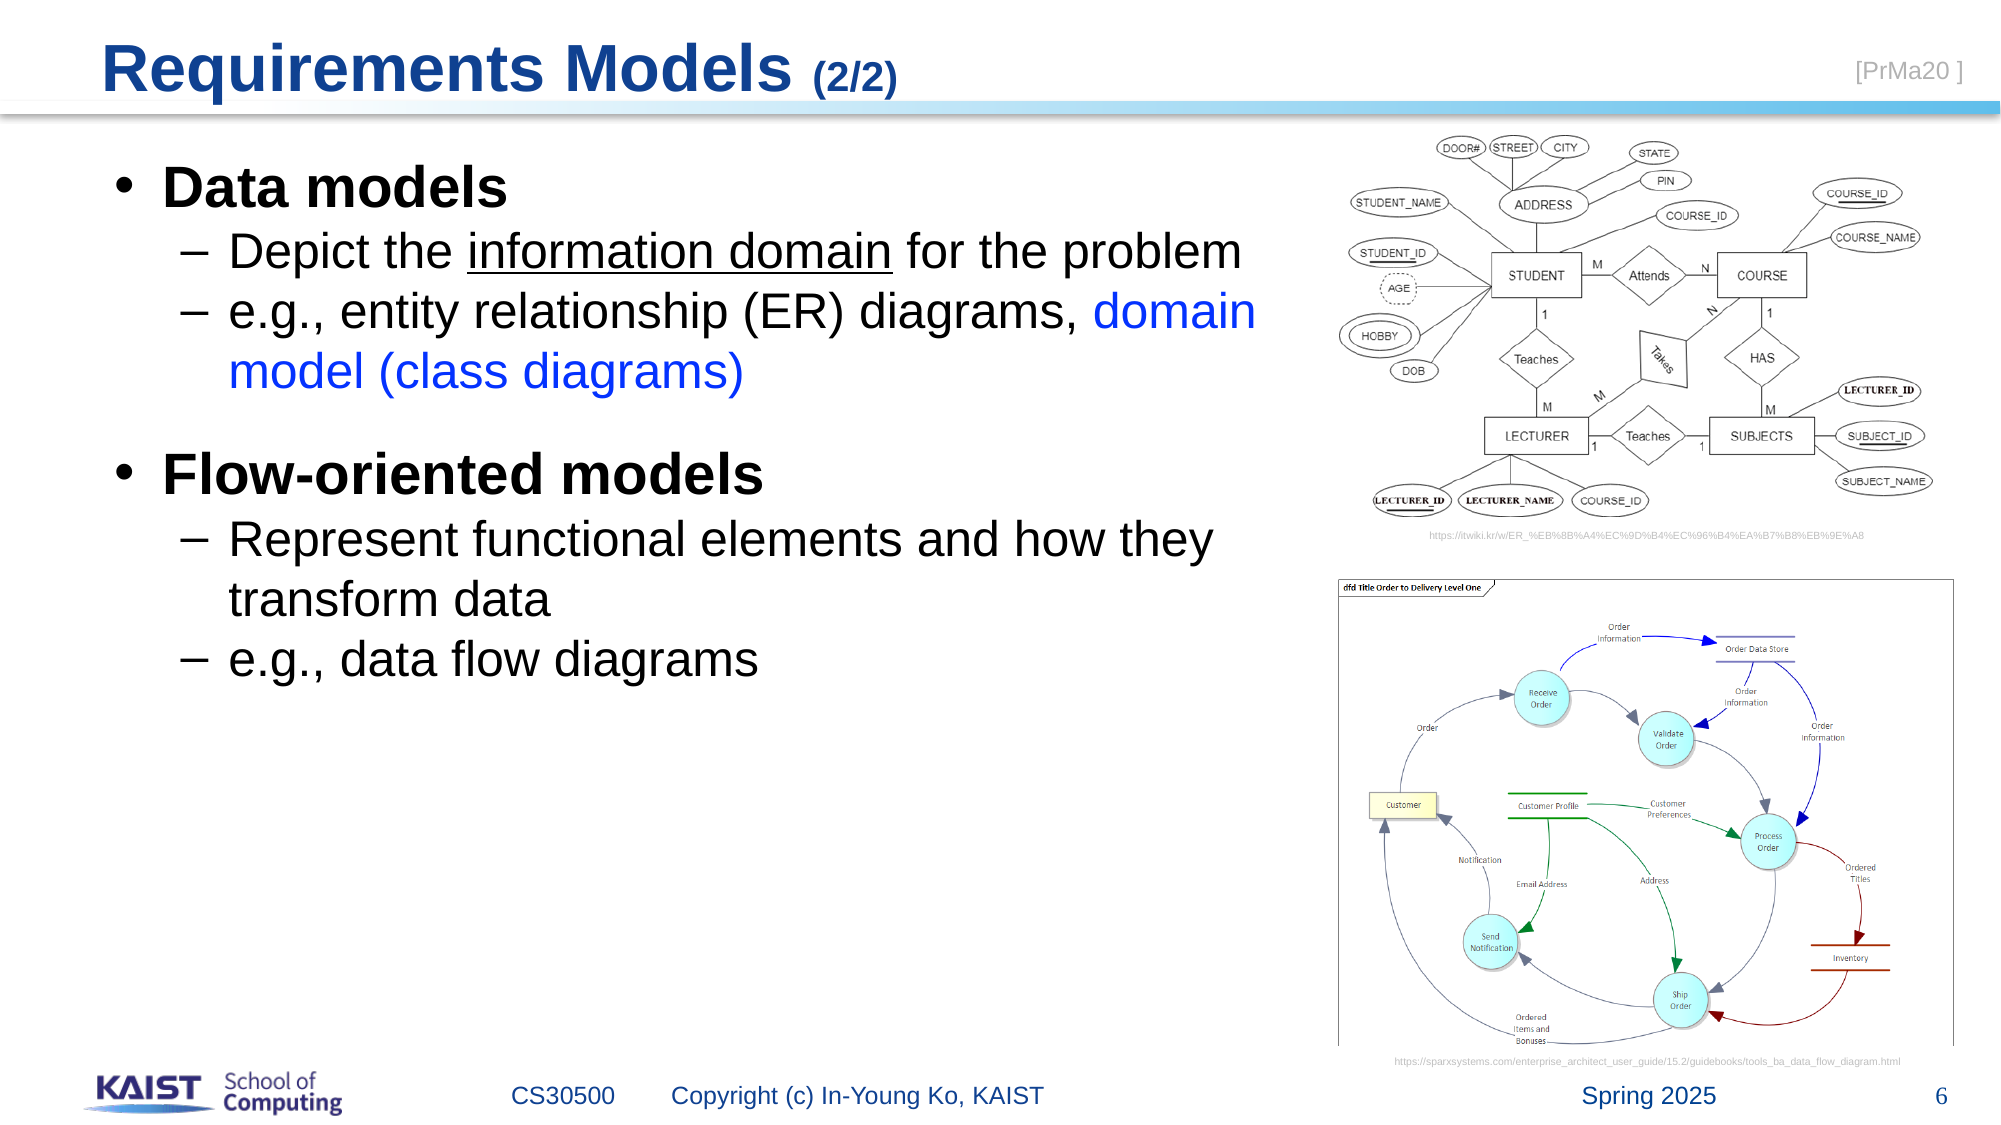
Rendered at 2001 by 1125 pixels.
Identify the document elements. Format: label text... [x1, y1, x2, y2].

picture [1337, 133, 1934, 518]
text_box [PrMa20 ] [1840, 46, 1987, 92]
slide_number Spring 2025 [1566, 1075, 1800, 1125]
picture [80, 1054, 342, 1125]
list Data models Depict the information domain for the problem e.g., entity relationship (ER) diagrams, domain model (class diagrams) Flow-oriented models Represent functional elements and how they transform data e.g., data flow diagrams [99, 141, 1313, 1063]
footer CS30500 Copyright (c) In-Young Ko, KAIST [496, 1065, 1517, 1125]
title Requirements Models (2/2) [86, 19, 1914, 112]
text_box https://itwiki.kr/w/ER_%EB%8B%A4%EC%9D%B4%EC%96%B4%EA%B7%B8%EB%9E%A8 [1414, 527, 1914, 550]
slide_number 6 [1833, 1075, 1963, 1125]
picture [1333, 574, 1960, 1047]
text_box https://sparxsystems.com/enterprise_architect_user_guide/15.2/guidebooks/tools_ba_data_flow_diagram.html [1379, 1053, 1963, 1075]
